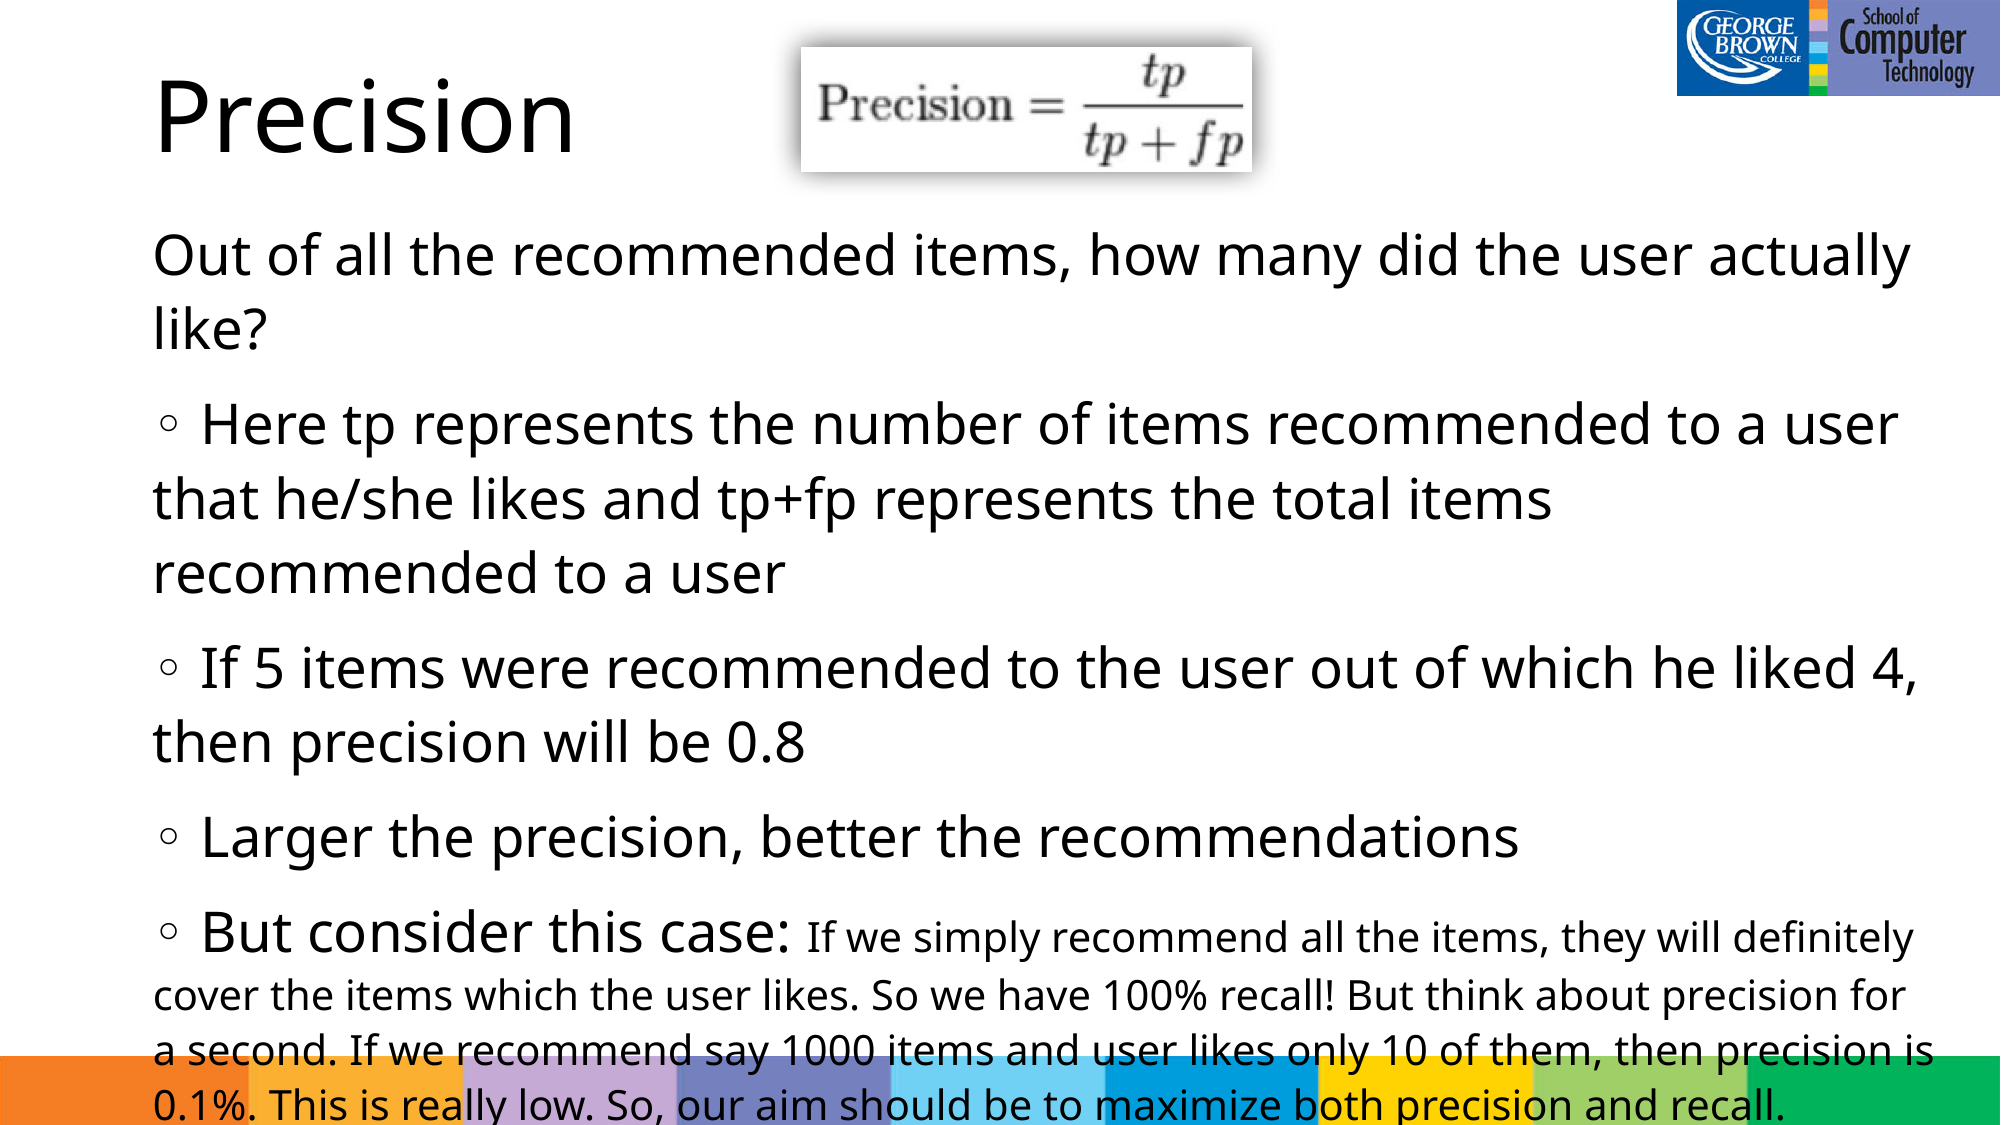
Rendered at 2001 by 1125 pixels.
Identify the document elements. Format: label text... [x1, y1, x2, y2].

picture [1677, 0, 2000, 96]
picture [1316, 1056, 2000, 1125]
picture [801, 47, 1252, 172]
picture [0, 1056, 1105, 1125]
text_box Out of all the recommended items, how many did the user actually like? ◦ Here tp represents the number of items recommended to a user that he/she likes and tp+fp represents the total items recommended to a user ◦ If 5 items were recommended to the user out of which he liked 4, then precision will be 0.8 ◦ Larger the precision, better the recommendations ◦ But consider this case: If we simply recommend all the items, they will definitely cover the items which the user likes. So we have 100% recall! But think about precision for a second. If we recommend say 1000 items and user likes only 10 of them, then precision is 0.1%. This is really low. So, our aim should be to maximize both precision and recall. [137, 205, 1957, 1056]
title Precision [137, 11, 1863, 205]
